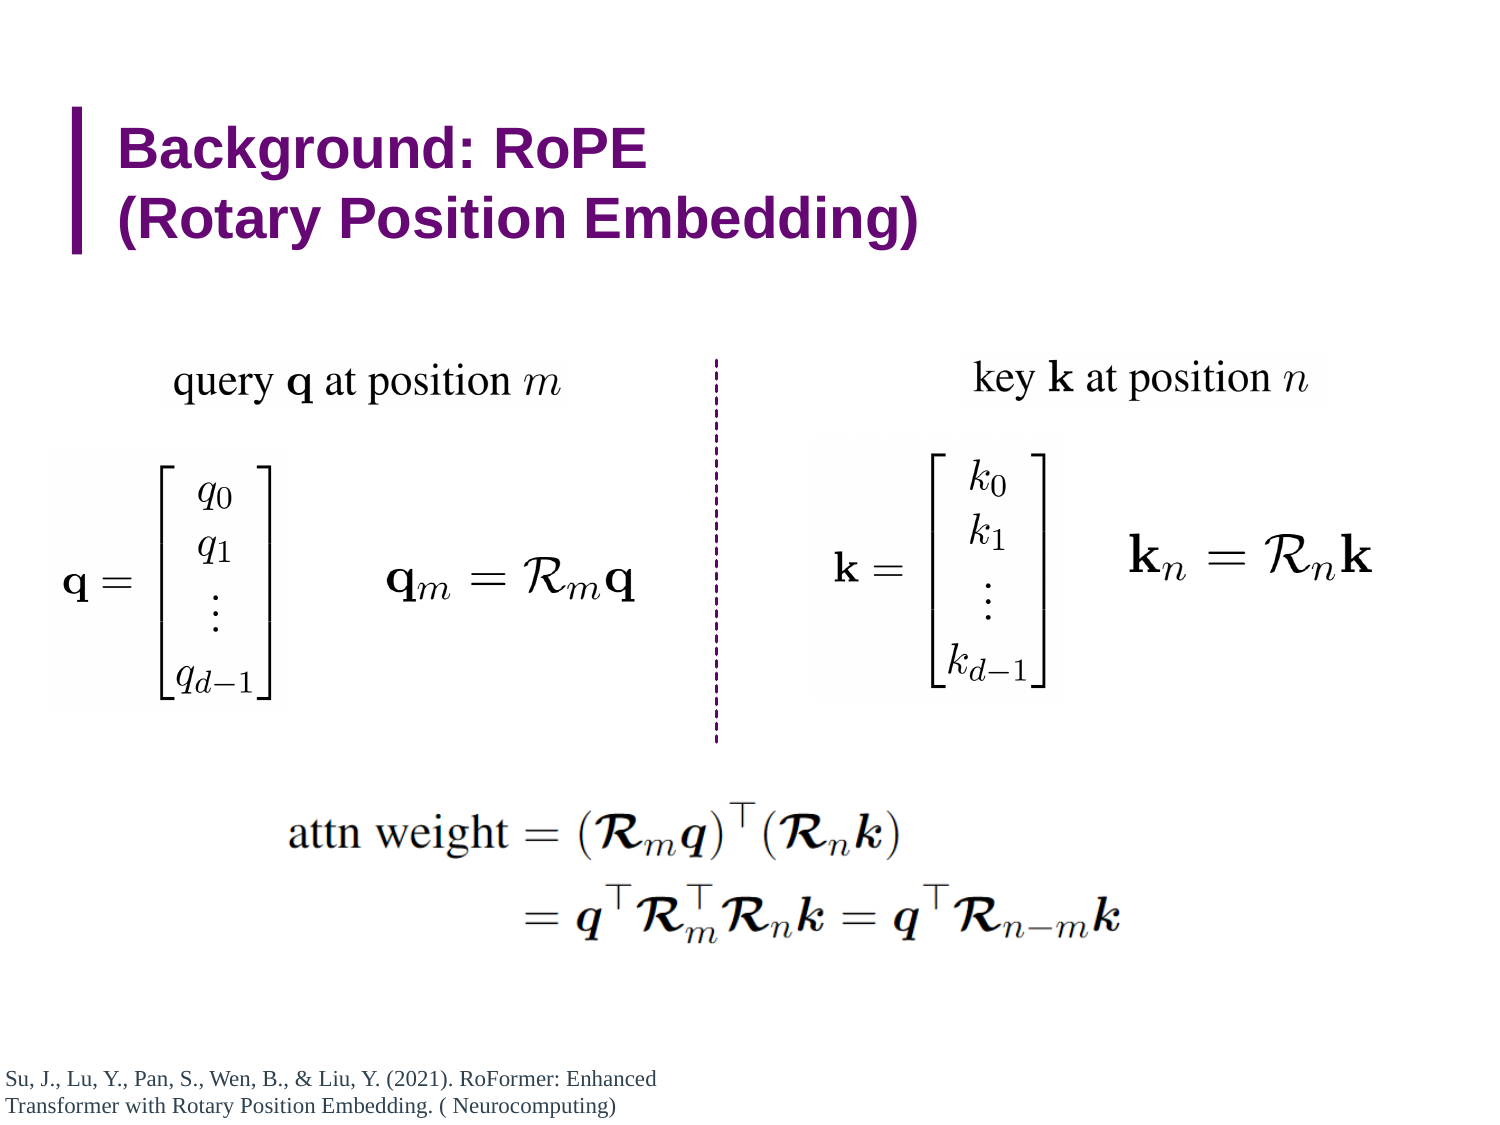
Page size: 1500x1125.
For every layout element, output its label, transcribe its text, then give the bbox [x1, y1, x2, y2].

picture [812, 437, 1065, 699]
picture [1097, 525, 1386, 588]
picture [964, 350, 1327, 409]
title Background: RoPE (Rotary Position Embedding) [102, 97, 1099, 264]
picture [161, 361, 570, 409]
picture [364, 553, 651, 607]
picture [261, 790, 1121, 969]
picture [51, 448, 289, 711]
text_box Su, J., Lu, Y., Pan, S., Wen, B., & Liu, Y. (2021). RoFormer: Enhanced Transformer with Rotary Position Embedding. ( Neurocomputing) [0, 1056, 741, 1125]
